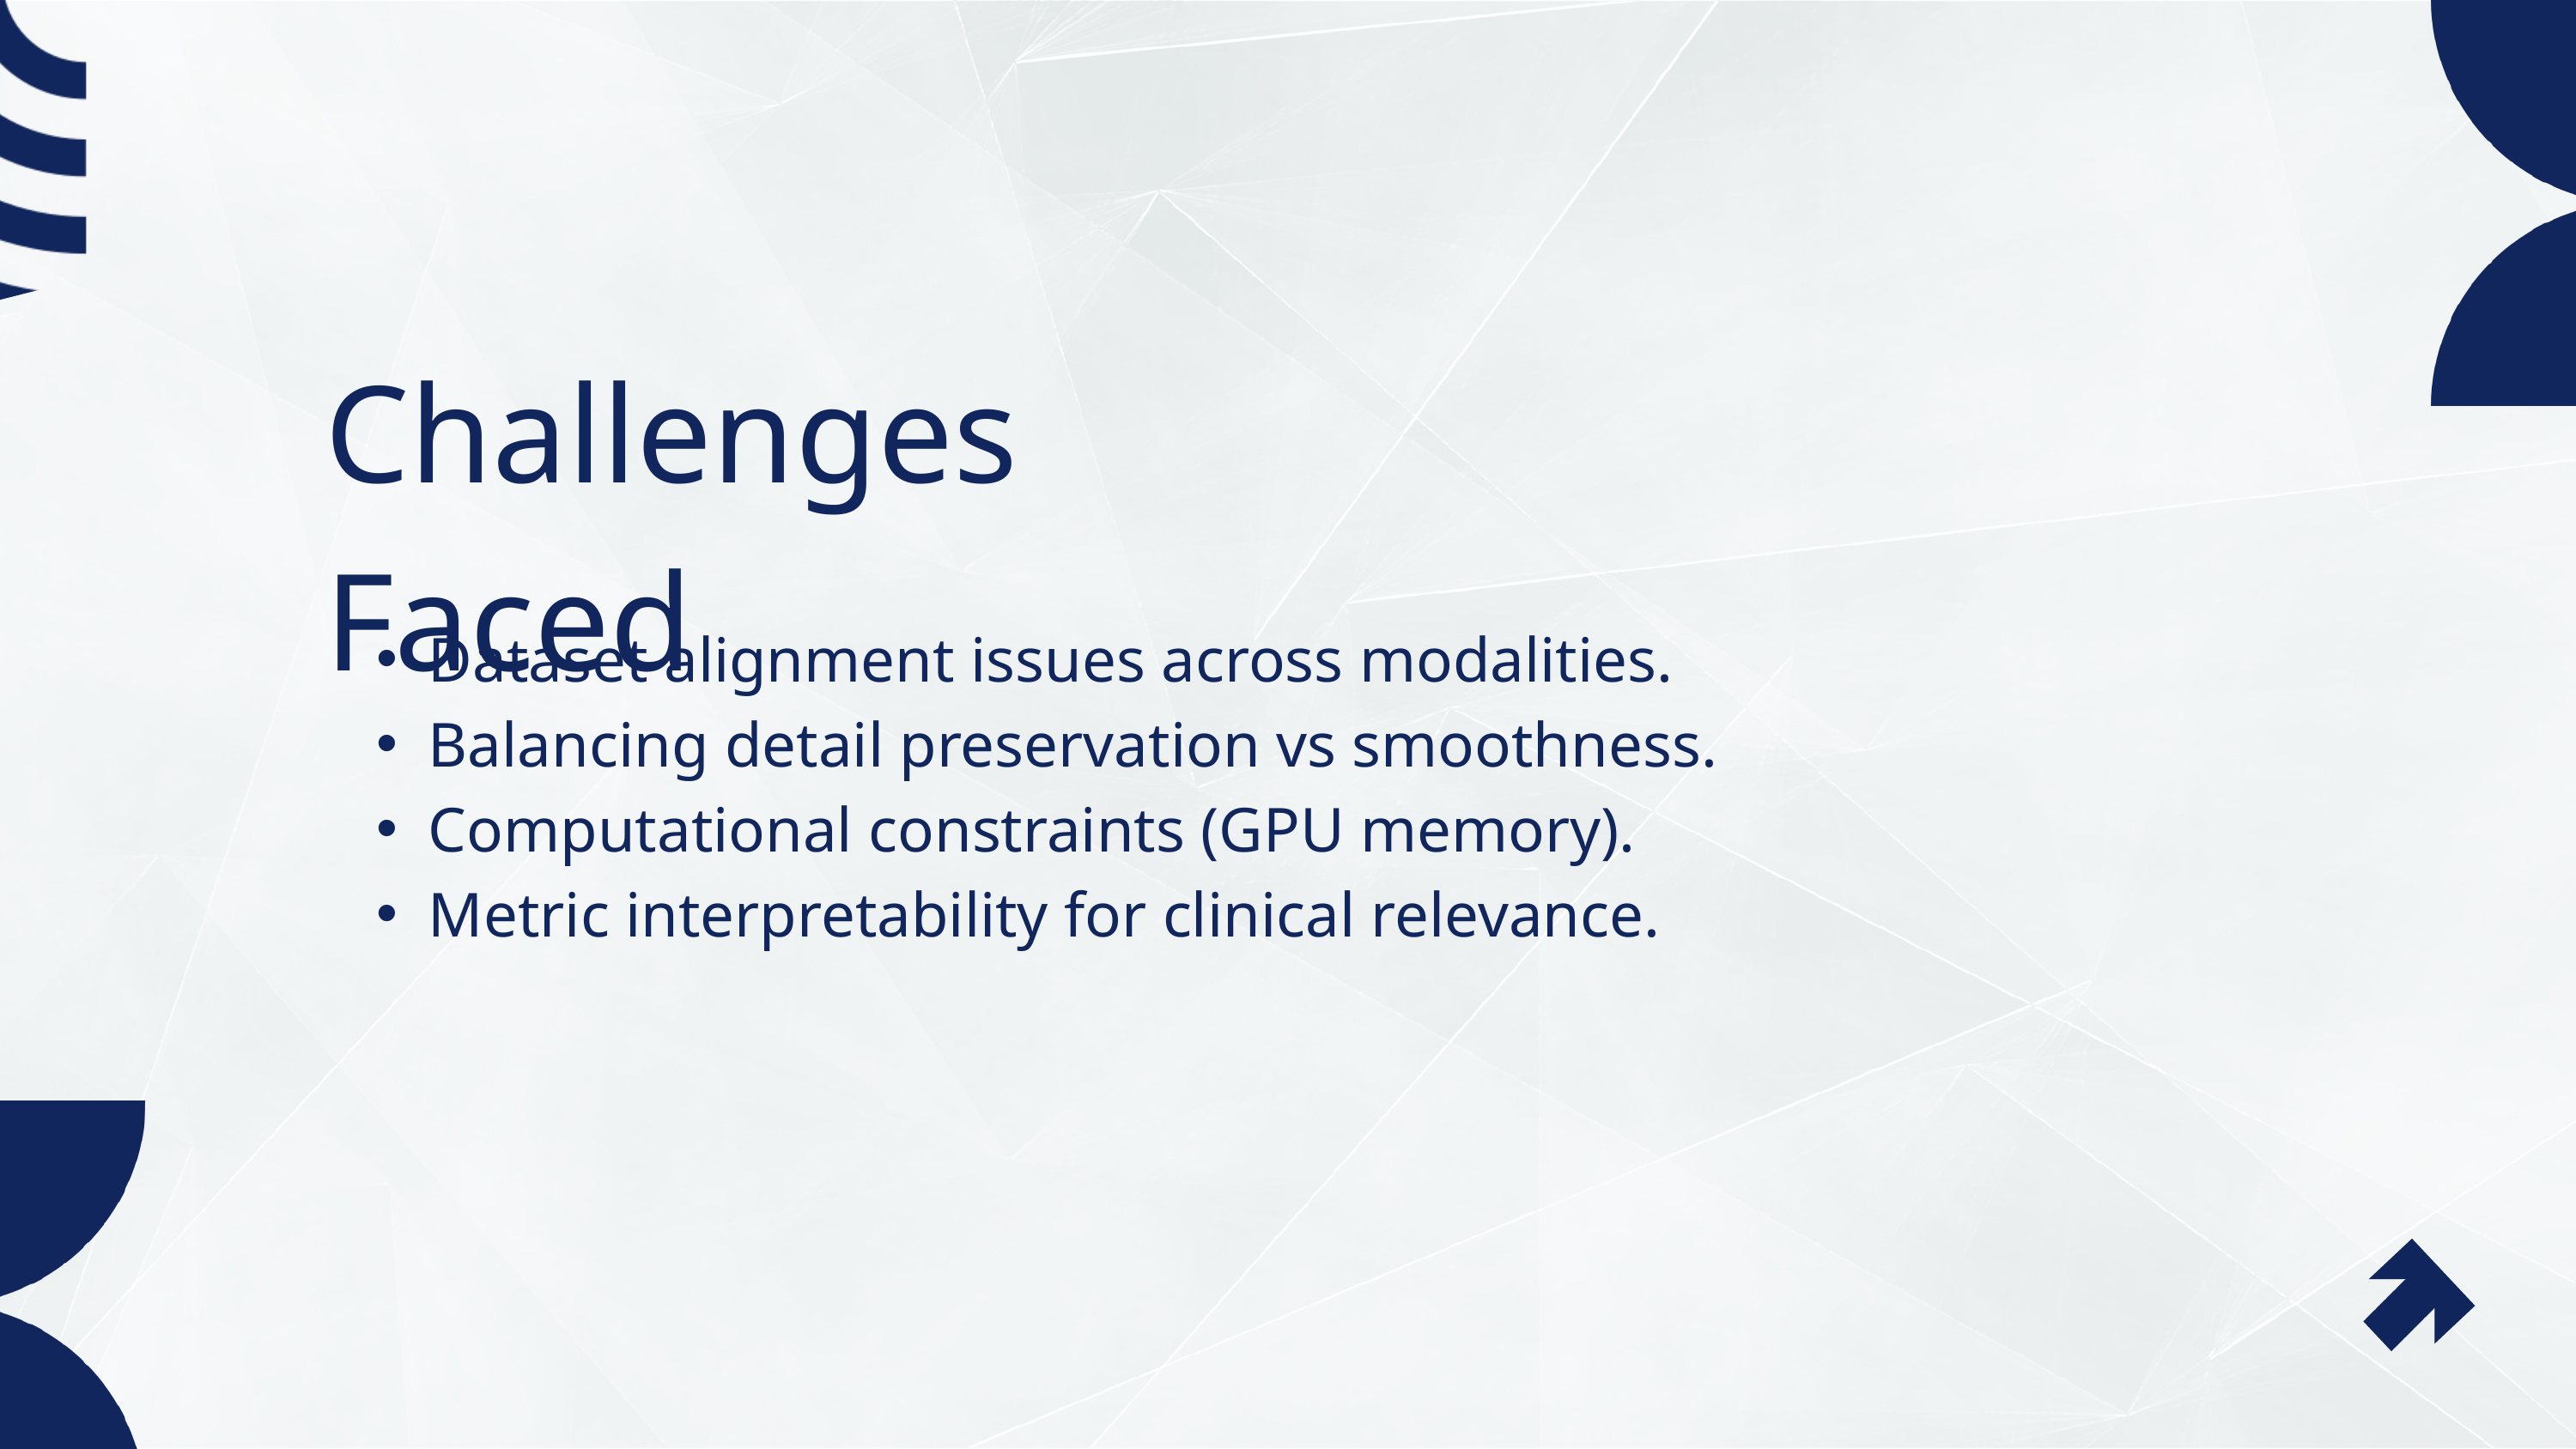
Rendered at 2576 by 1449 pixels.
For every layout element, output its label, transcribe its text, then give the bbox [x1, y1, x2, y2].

text_box [2344, 1238, 2476, 1369]
text_box [0, 1100, 145, 1449]
text_box [0, 0, 2576, 1449]
text_box [0, 0, 439, 300]
text_box Dataset alignment issues across modalities. Balancing detail preservation vs smoothness. Computational constraints (GPU memory). Metric interpretability for clinical relevance. [325, 609, 1886, 1035]
text_box Challenges Faced [325, 321, 1166, 609]
text_box [2431, 0, 2576, 406]
